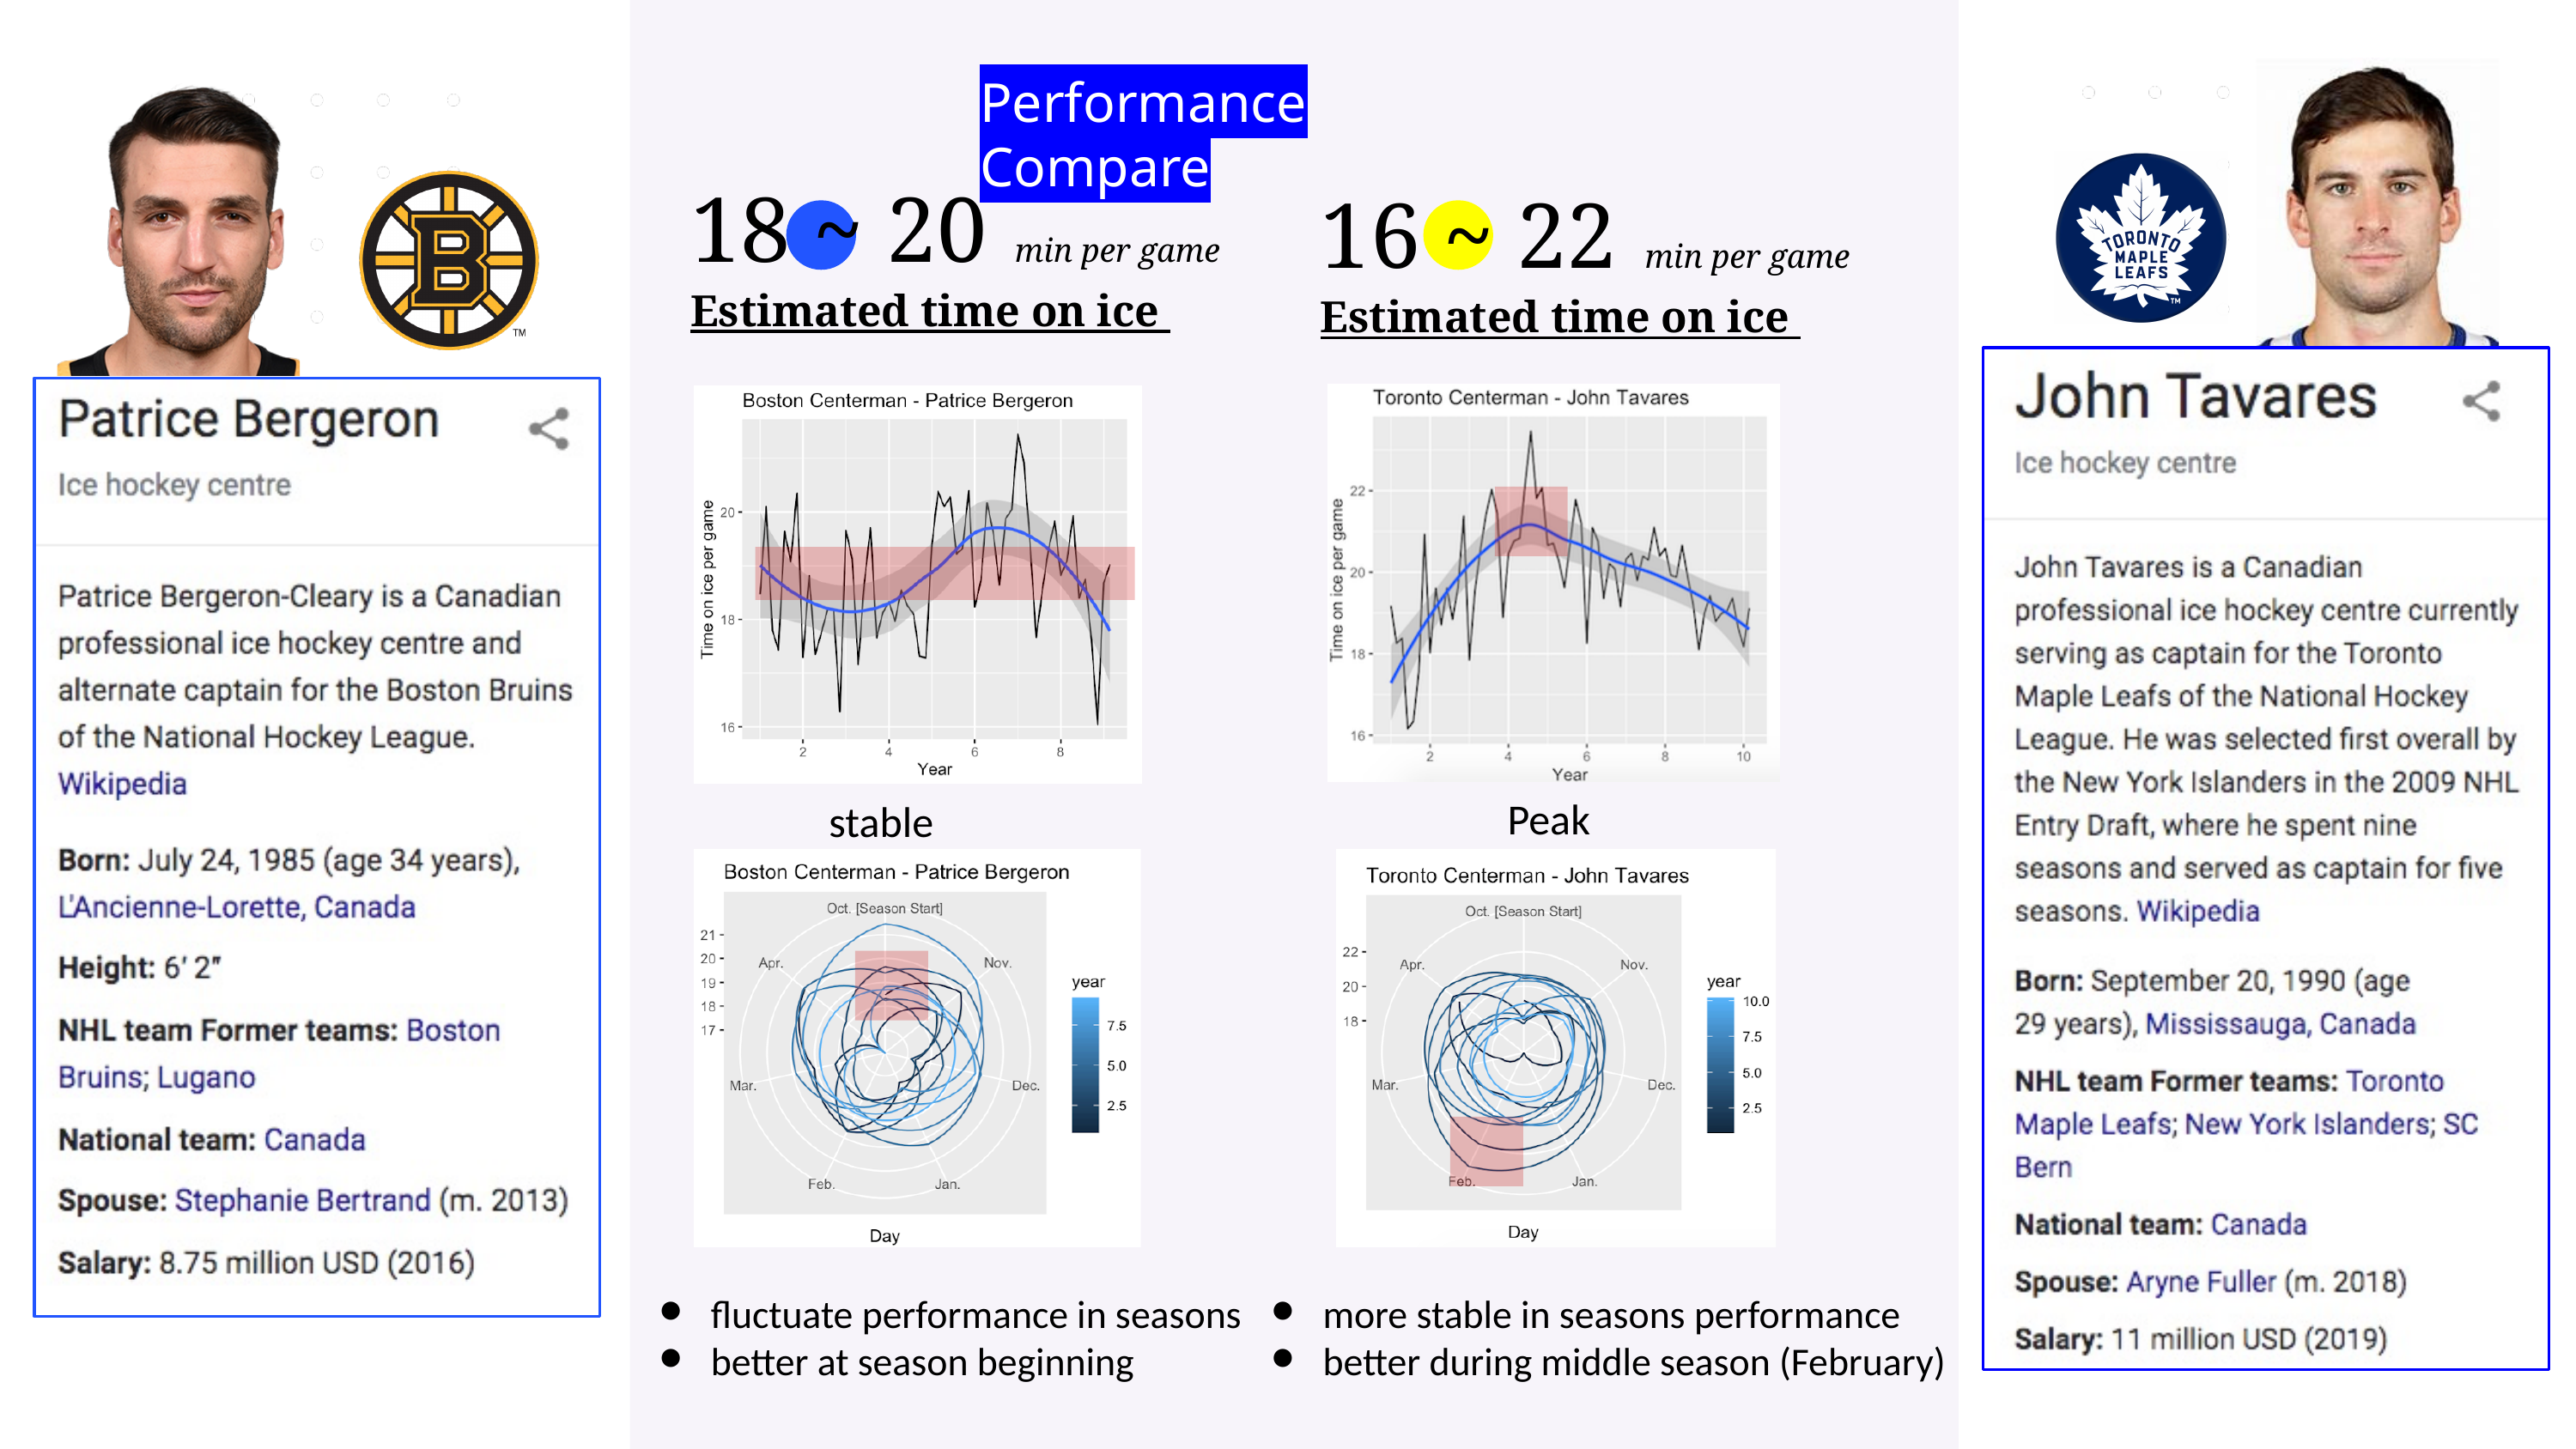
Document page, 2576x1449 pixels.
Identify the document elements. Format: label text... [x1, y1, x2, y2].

picture [1984, 58, 2549, 1368]
text_box 18 ~ 20 min per game Estimated time on ice [677, 142, 1241, 329]
text_box more stable in seasons performance better during middle season (February) [1245, 1276, 1993, 1408]
picture [35, 80, 599, 1316]
picture [693, 385, 1143, 784]
picture [693, 849, 1141, 1248]
picture [1327, 384, 1780, 783]
text_box [629, 0, 1959, 1449]
text_box 16 ~ 22 min per game Estimated time on ice [1307, 148, 1931, 359]
picture [1327, 849, 1777, 1247]
text_box Performance Compare [967, 55, 1504, 144]
text_box stable [816, 791, 968, 848]
text_box Peak [1494, 789, 1646, 848]
text_box fluctuate performance in seasons better at season beginning [633, 1276, 1245, 1408]
